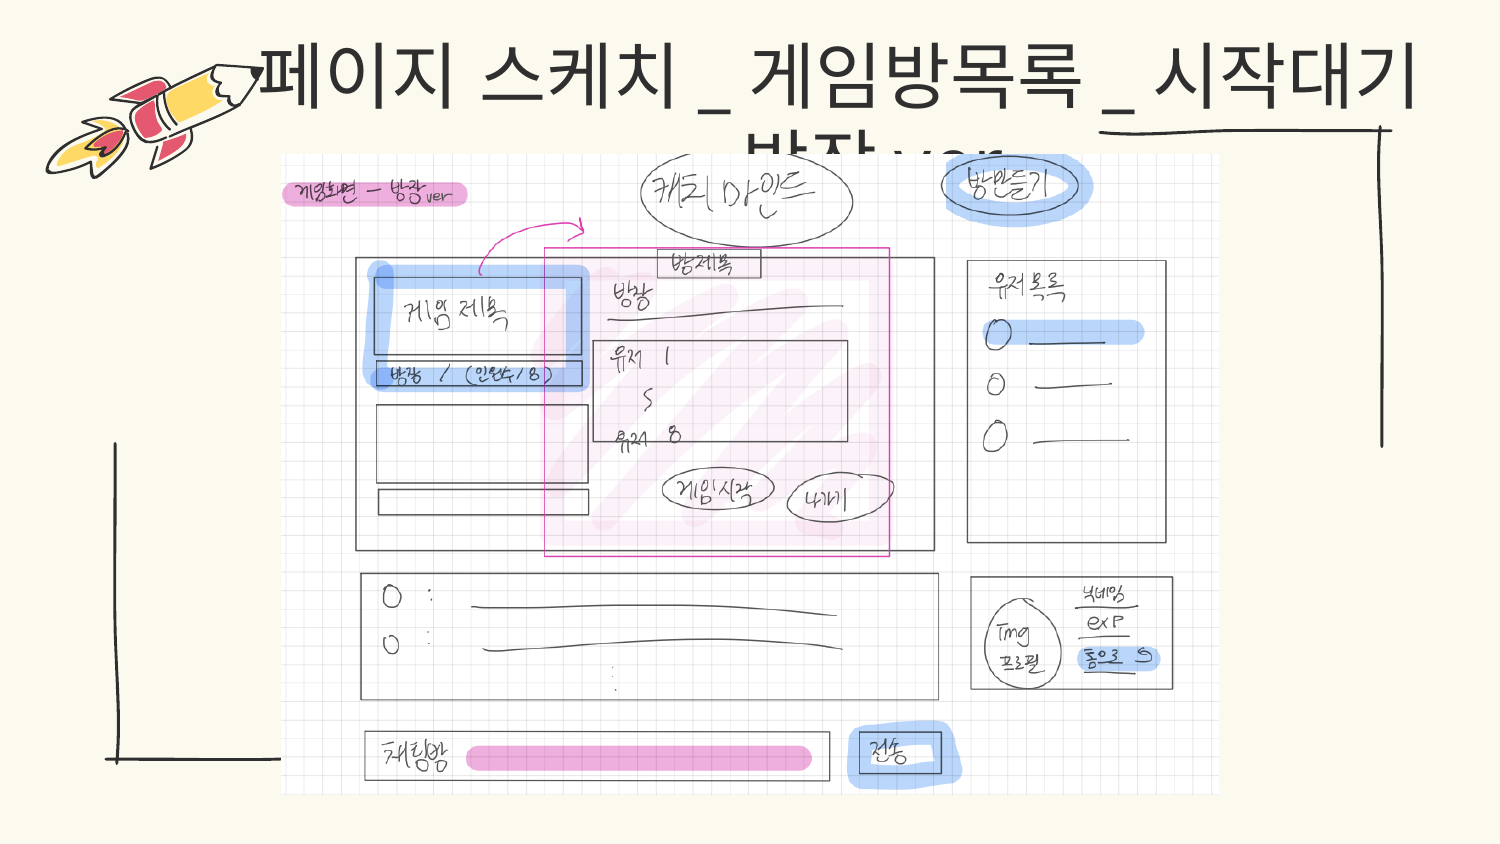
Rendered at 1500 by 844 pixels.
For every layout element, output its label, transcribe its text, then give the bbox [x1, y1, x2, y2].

title 페이지 스케치_게임방목록_시작대기_방장ver [234, 15, 1463, 110]
picture [281, 154, 1219, 795]
